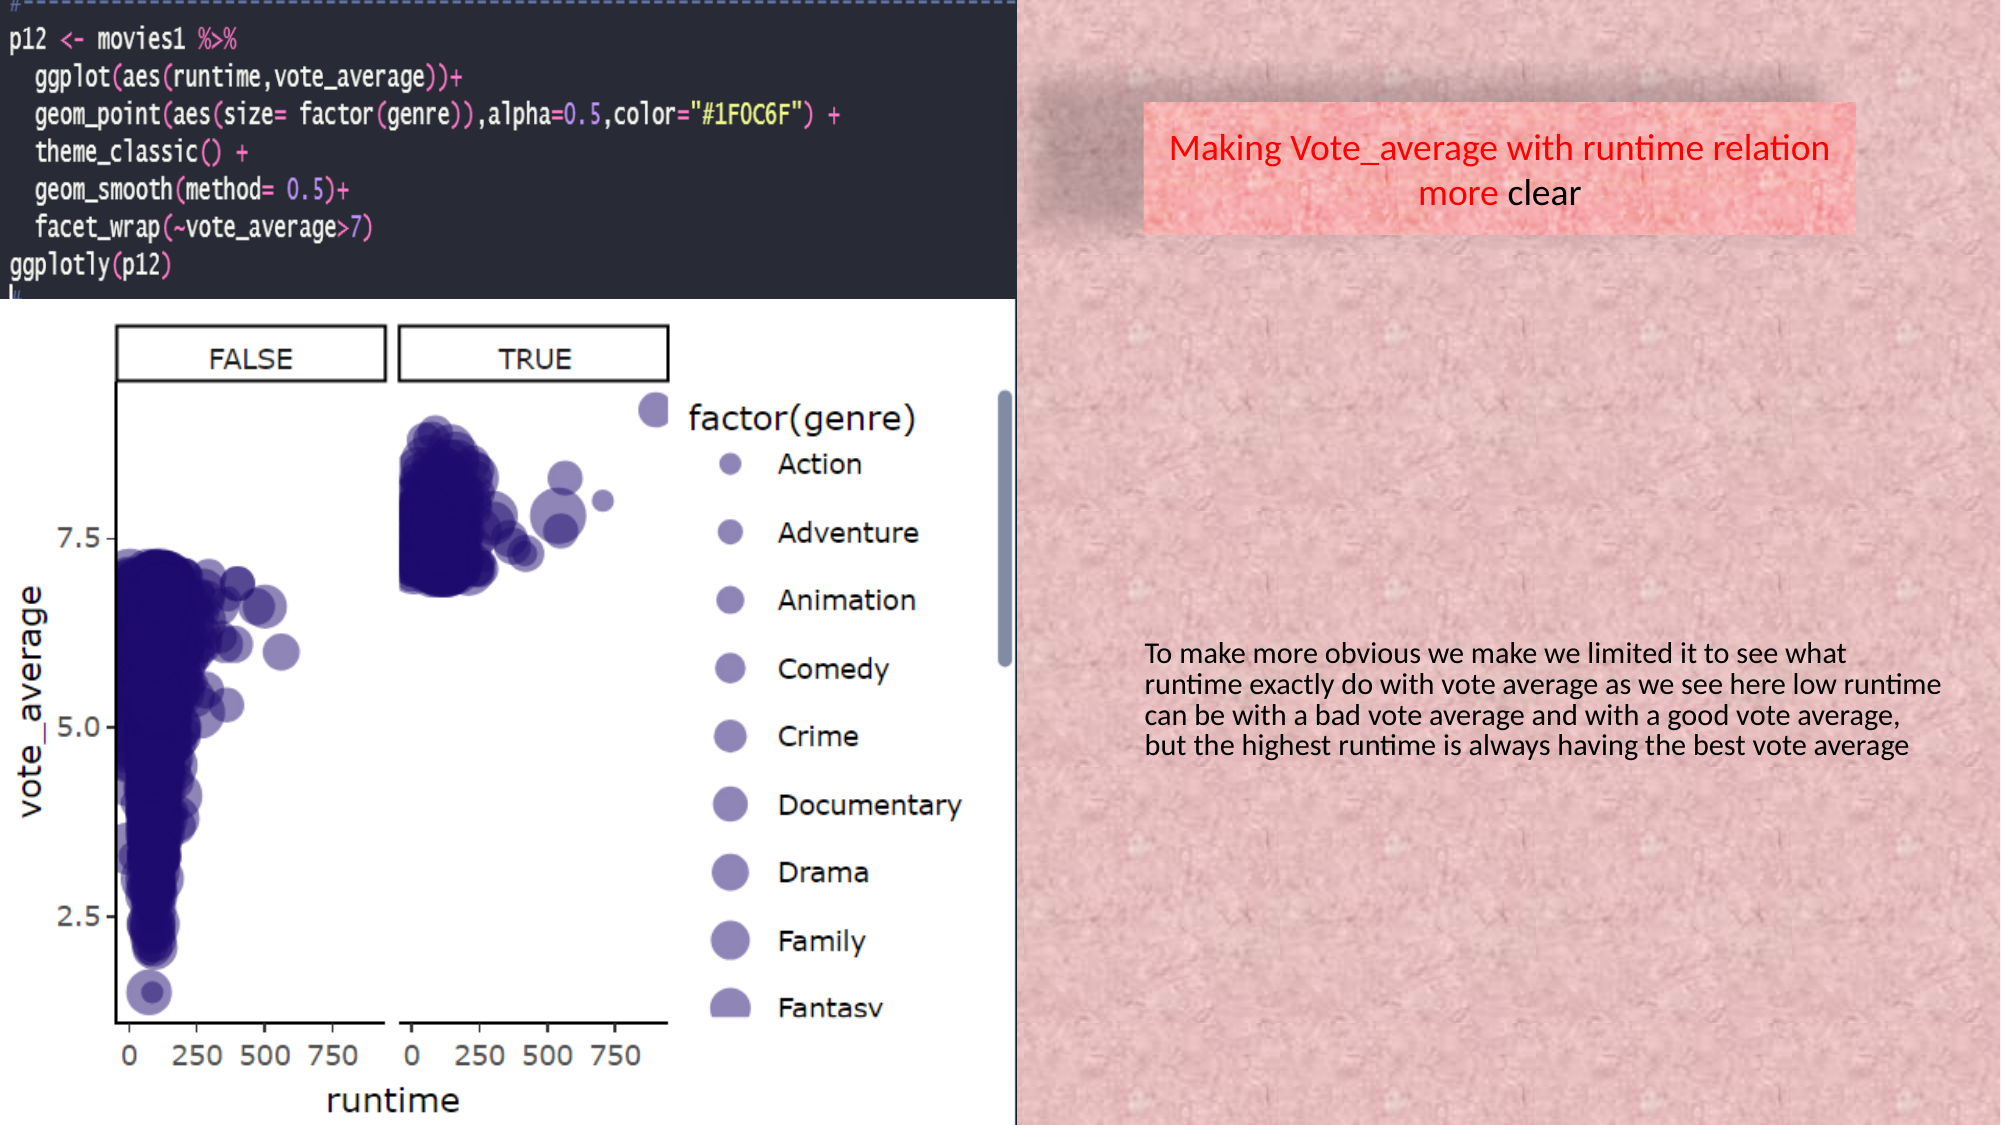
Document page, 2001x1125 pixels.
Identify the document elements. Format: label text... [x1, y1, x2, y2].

picture [0, 0, 2001, 1125]
list To make more obvious we make we limited it to see what runtime exactly do with vote average as we see here low runtime can be with a bad vote average and with a good vote average, but the highest runtime is always having the best vote average [1129, 631, 1961, 778]
text_box Making Vote_average with runtime relation more clear [1143, 101, 1857, 235]
